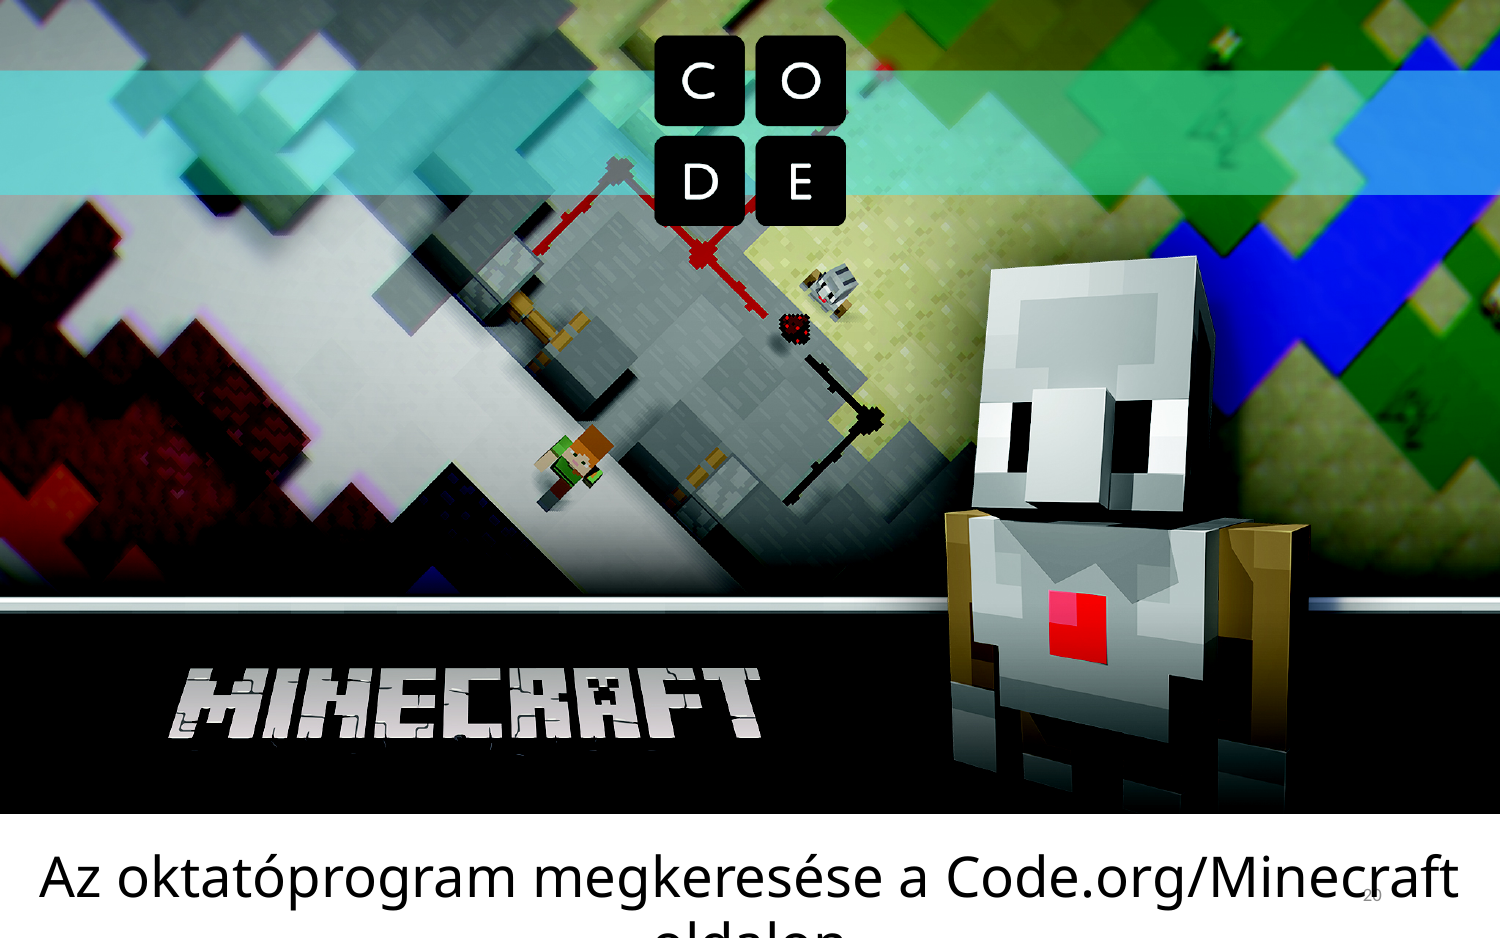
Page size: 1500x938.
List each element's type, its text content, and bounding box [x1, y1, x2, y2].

text_box Az oktatóprogram megkeresése a Code.org/Minecraft oldalon [0, 833, 1500, 938]
picture [0, 0, 1500, 814]
slide_number 20 [1059, 868, 1397, 919]
